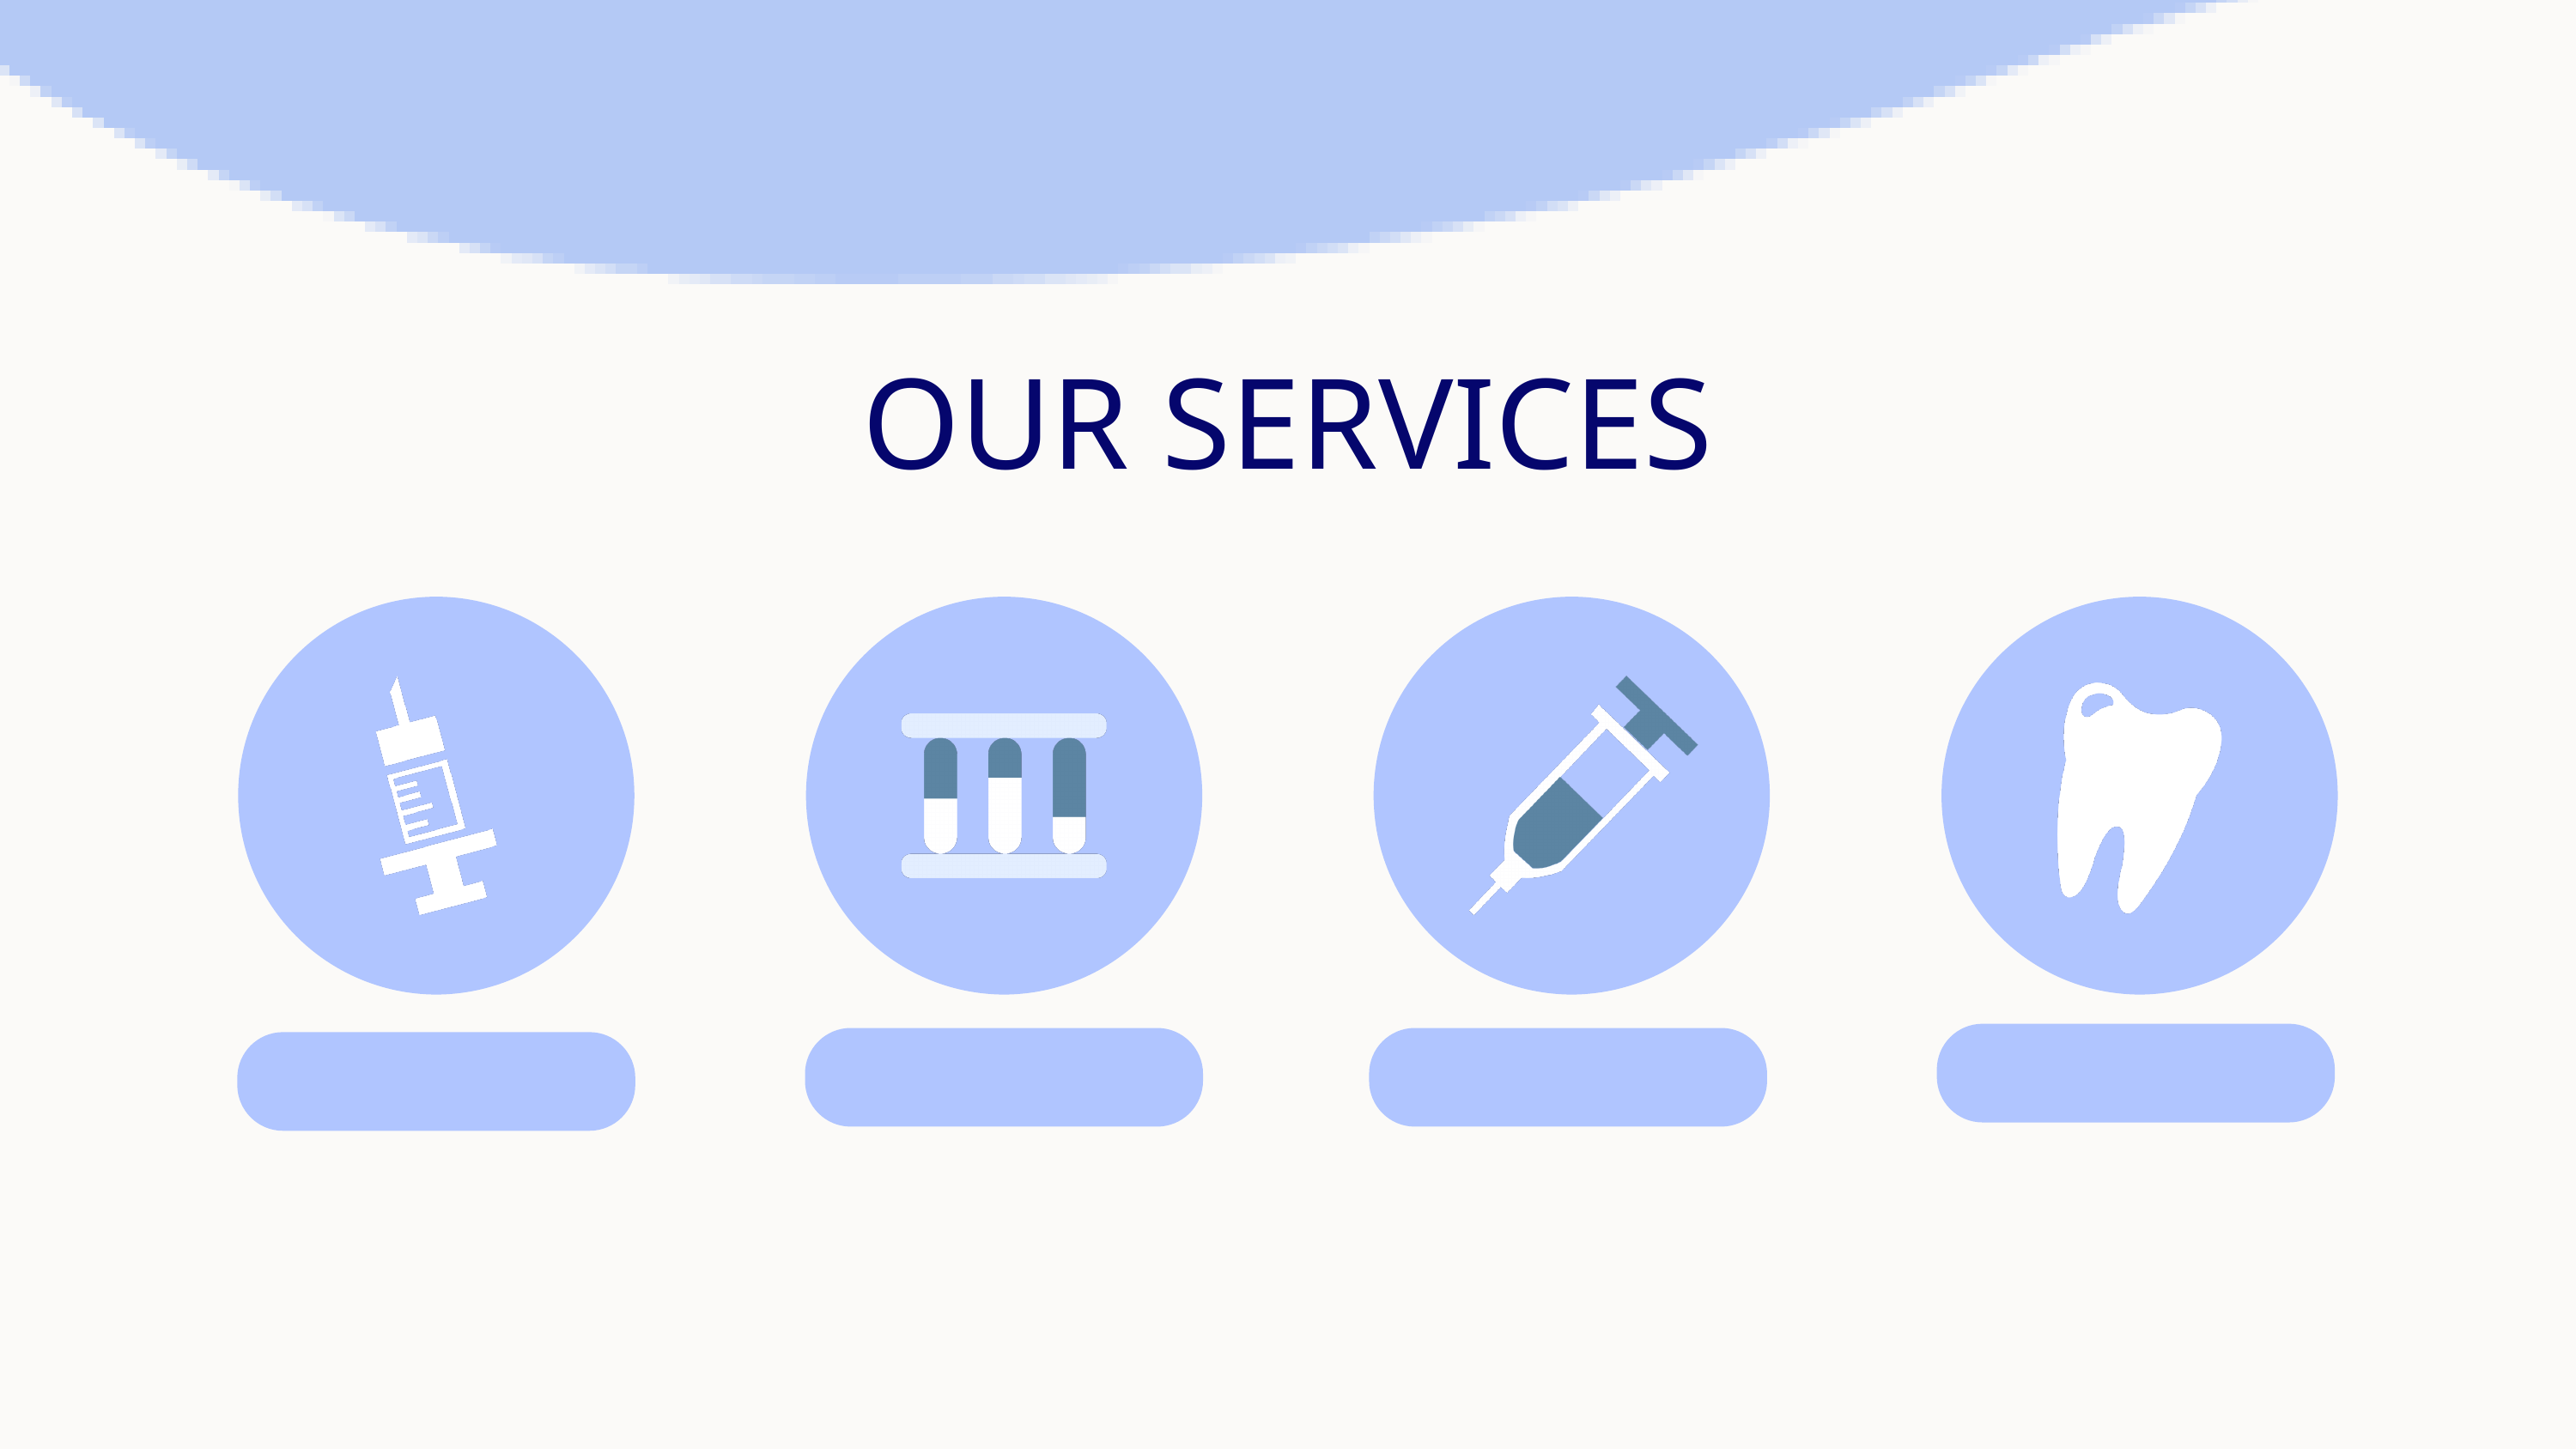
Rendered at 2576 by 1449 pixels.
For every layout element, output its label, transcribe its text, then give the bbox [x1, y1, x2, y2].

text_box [1369, 1028, 1768, 1127]
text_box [1936, 1023, 2336, 1123]
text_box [1940, 596, 2339, 995]
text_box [805, 1028, 1204, 1127]
text_box OUR SERVICES [237, 318, 2339, 494]
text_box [1372, 596, 1771, 995]
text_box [805, 596, 1204, 995]
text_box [237, 596, 636, 995]
text_box [0, 0, 2576, 316]
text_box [237, 1032, 636, 1131]
